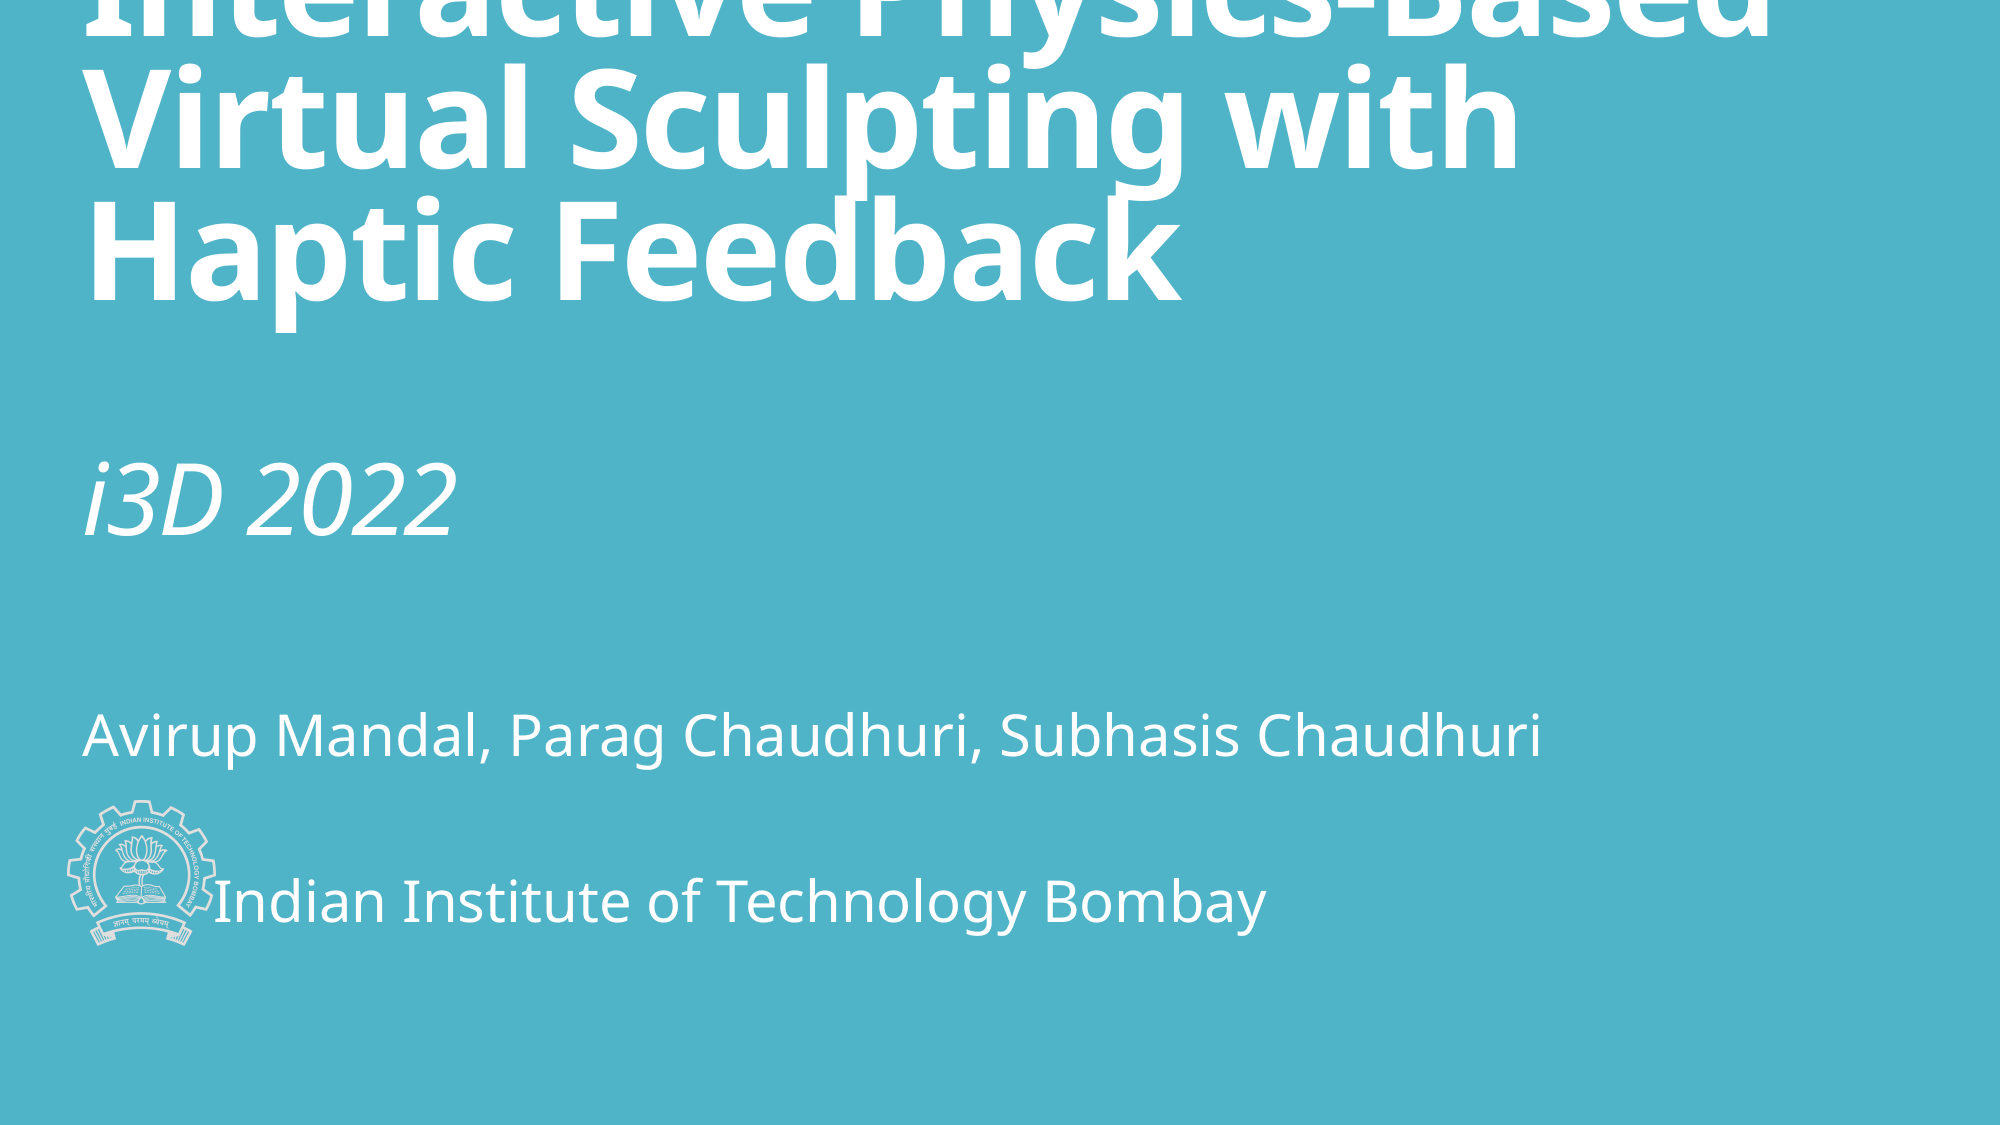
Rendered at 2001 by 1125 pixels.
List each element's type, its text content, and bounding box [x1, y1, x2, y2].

title Interactive Physics-Based Virtual Sculpting with Haptic Feedback i3D 2022 [67, 35, 1933, 563]
subtitle Avirup Mandal, Parag Chaudhuri, Subhasis Chaudhuri Indian Institute of Technology Bombay [67, 701, 1582, 946]
picture [67, 800, 216, 946]
